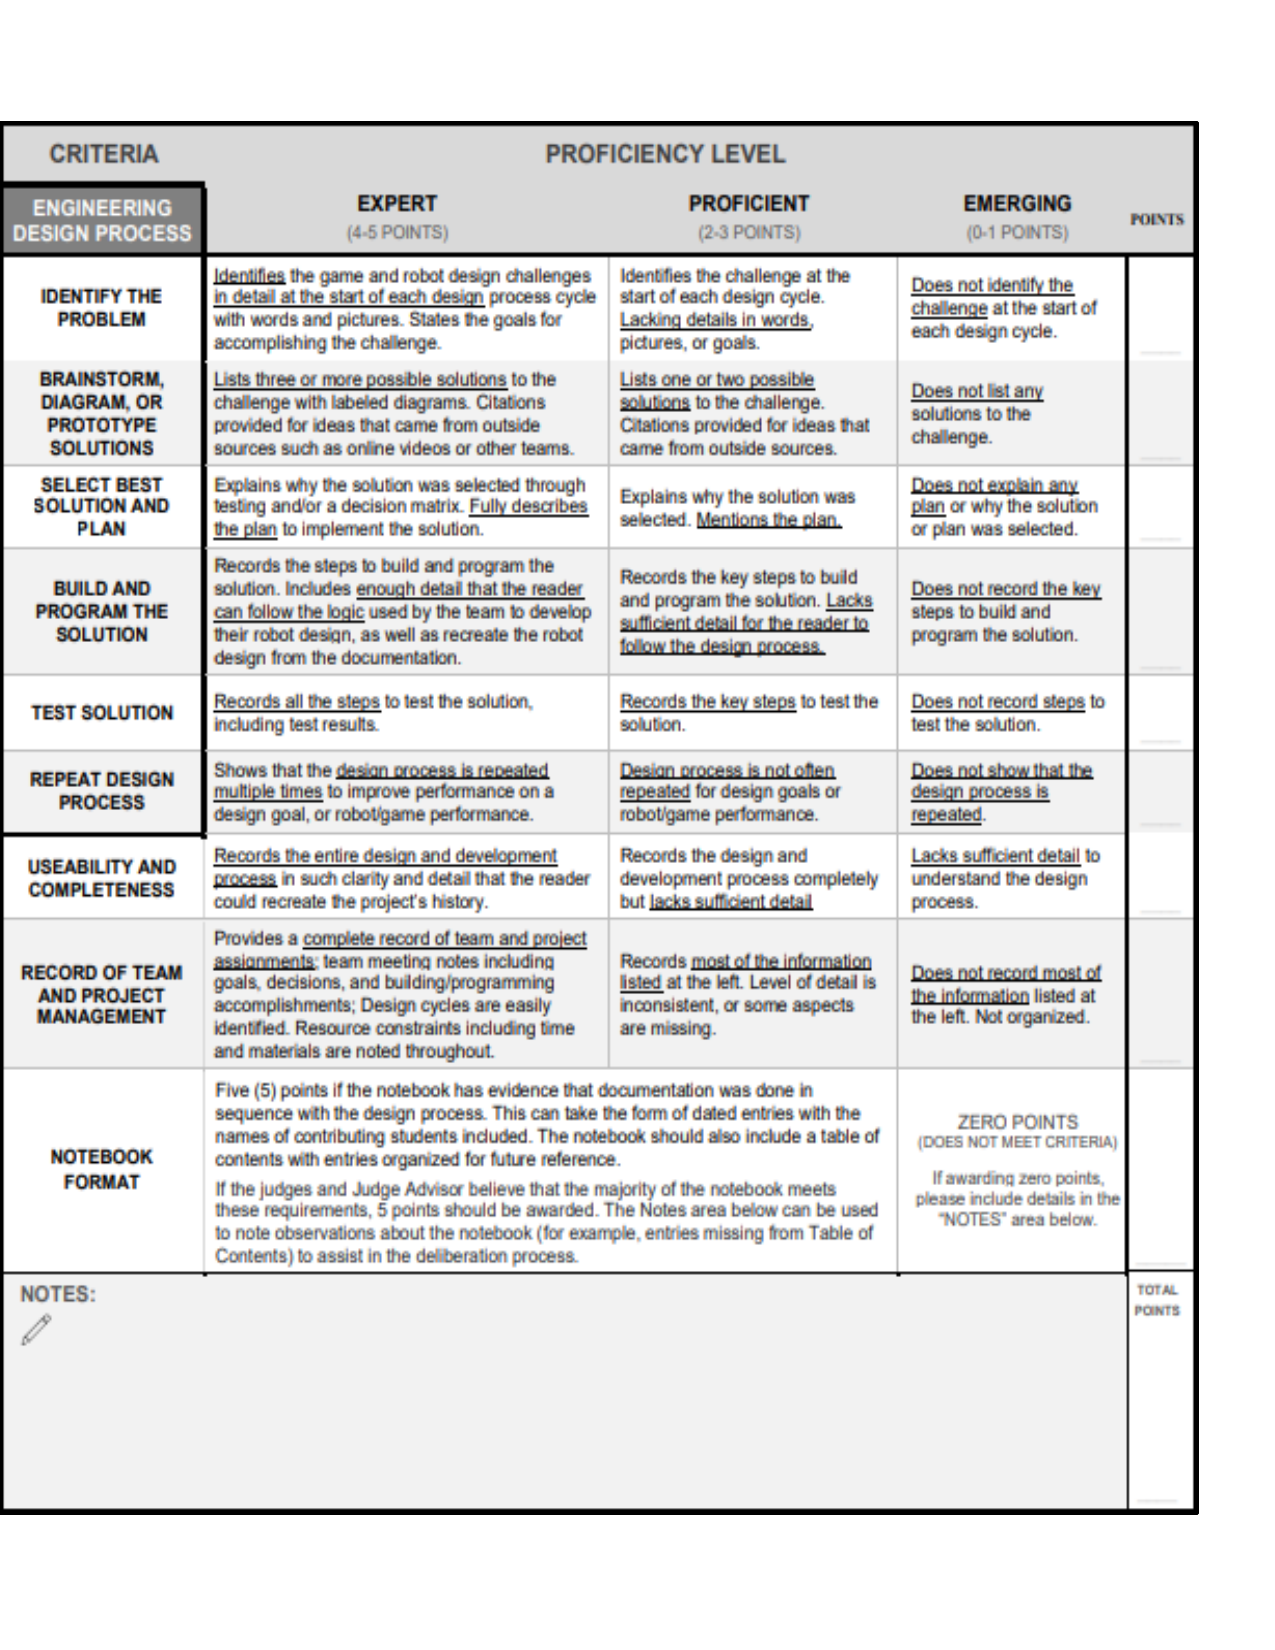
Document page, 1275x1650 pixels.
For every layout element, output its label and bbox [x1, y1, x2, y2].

picture [0, 122, 1199, 1514]
